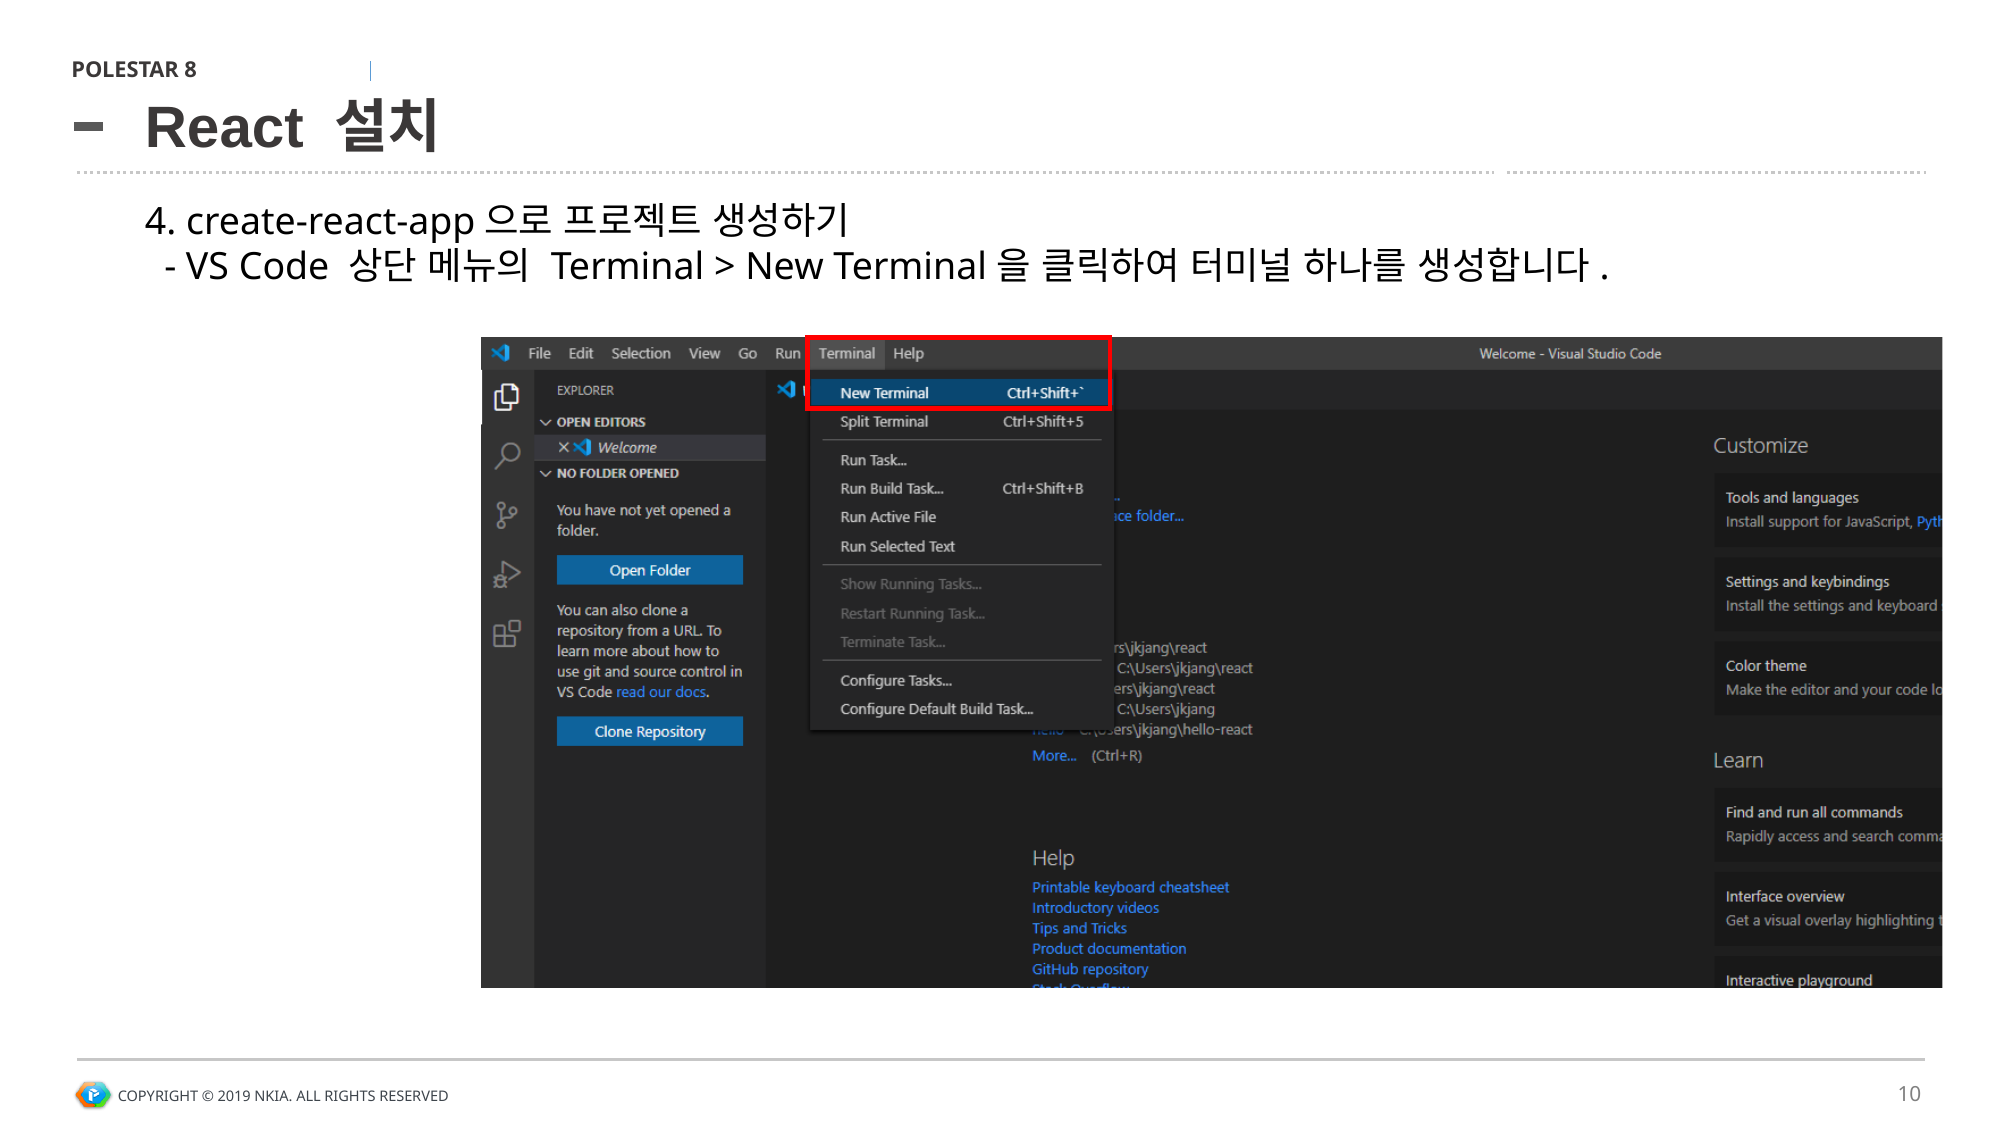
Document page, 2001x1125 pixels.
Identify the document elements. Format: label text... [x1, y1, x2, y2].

picture [67, 1079, 118, 1111]
text_box React 설치 [130, 89, 1597, 165]
text_box 4. create-react-app으로 프로젝트 생성하기 - VS Code 상단 메뉴의 Terminal > New Terminal을 클릭하여 터미널 하나를 생성합니다. [130, 189, 1943, 294]
picture [476, 333, 1943, 988]
